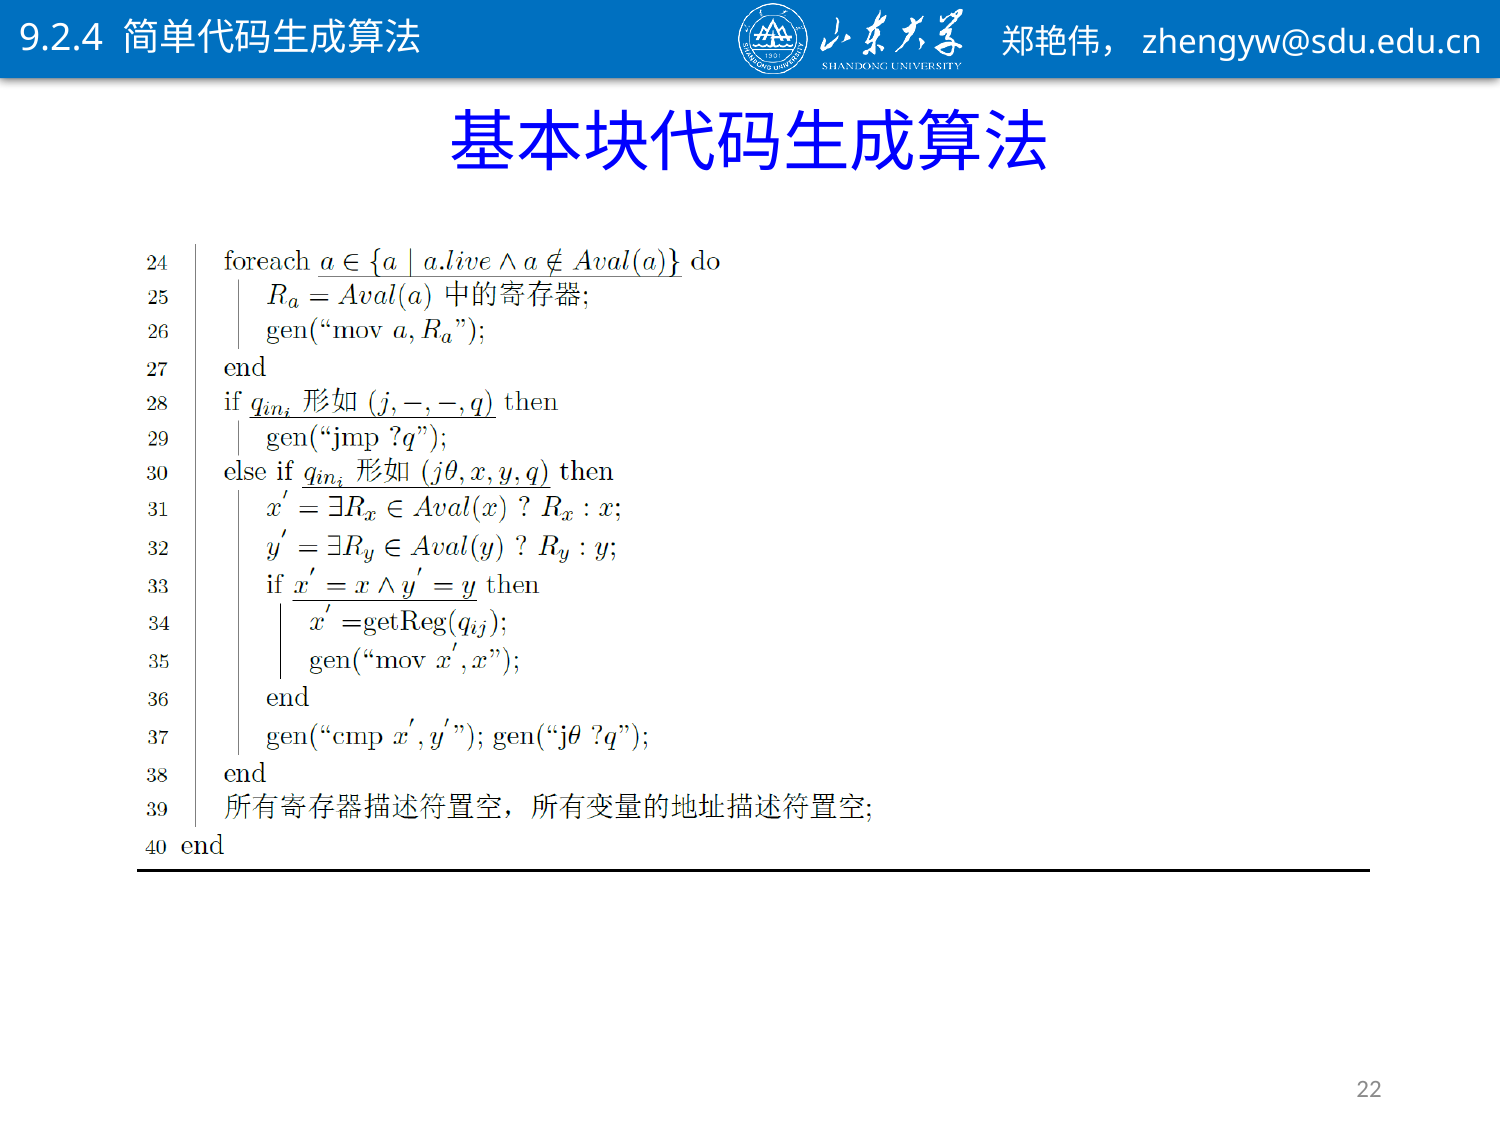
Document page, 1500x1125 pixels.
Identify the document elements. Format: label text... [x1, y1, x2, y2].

text_box 9.2.4 简单代码生成算法 [4, 5, 437, 66]
picture [738, 3, 963, 74]
picture [124, 244, 1376, 881]
text_box 基本块代码生成算法 [0, 91, 1500, 187]
slide_number 22 [1059, 1057, 1397, 1118]
